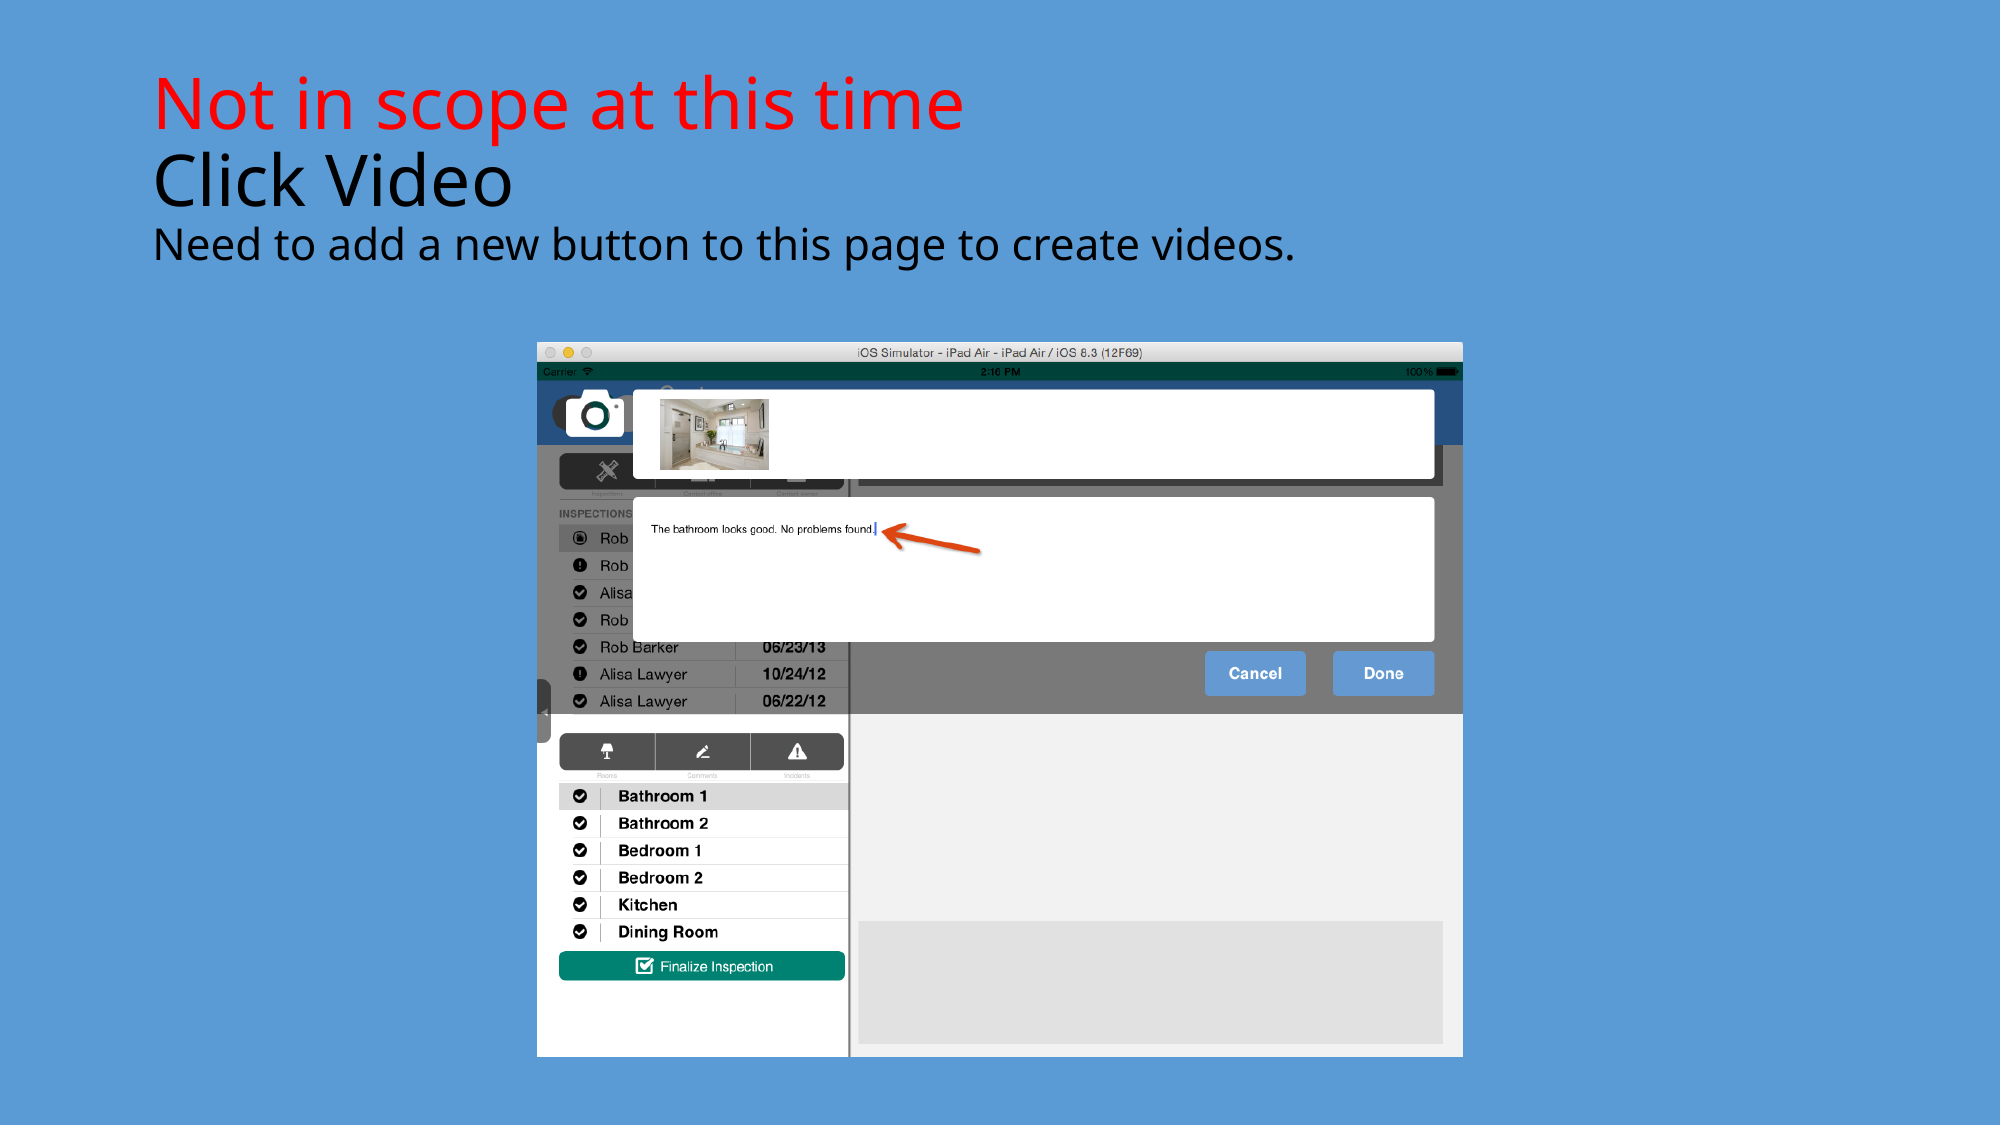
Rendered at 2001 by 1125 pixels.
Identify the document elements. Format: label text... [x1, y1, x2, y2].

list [537, 343, 1463, 1057]
title Not in scope at this time Click Video Need to add a new button to this page to create videos. [137, 59, 1863, 278]
